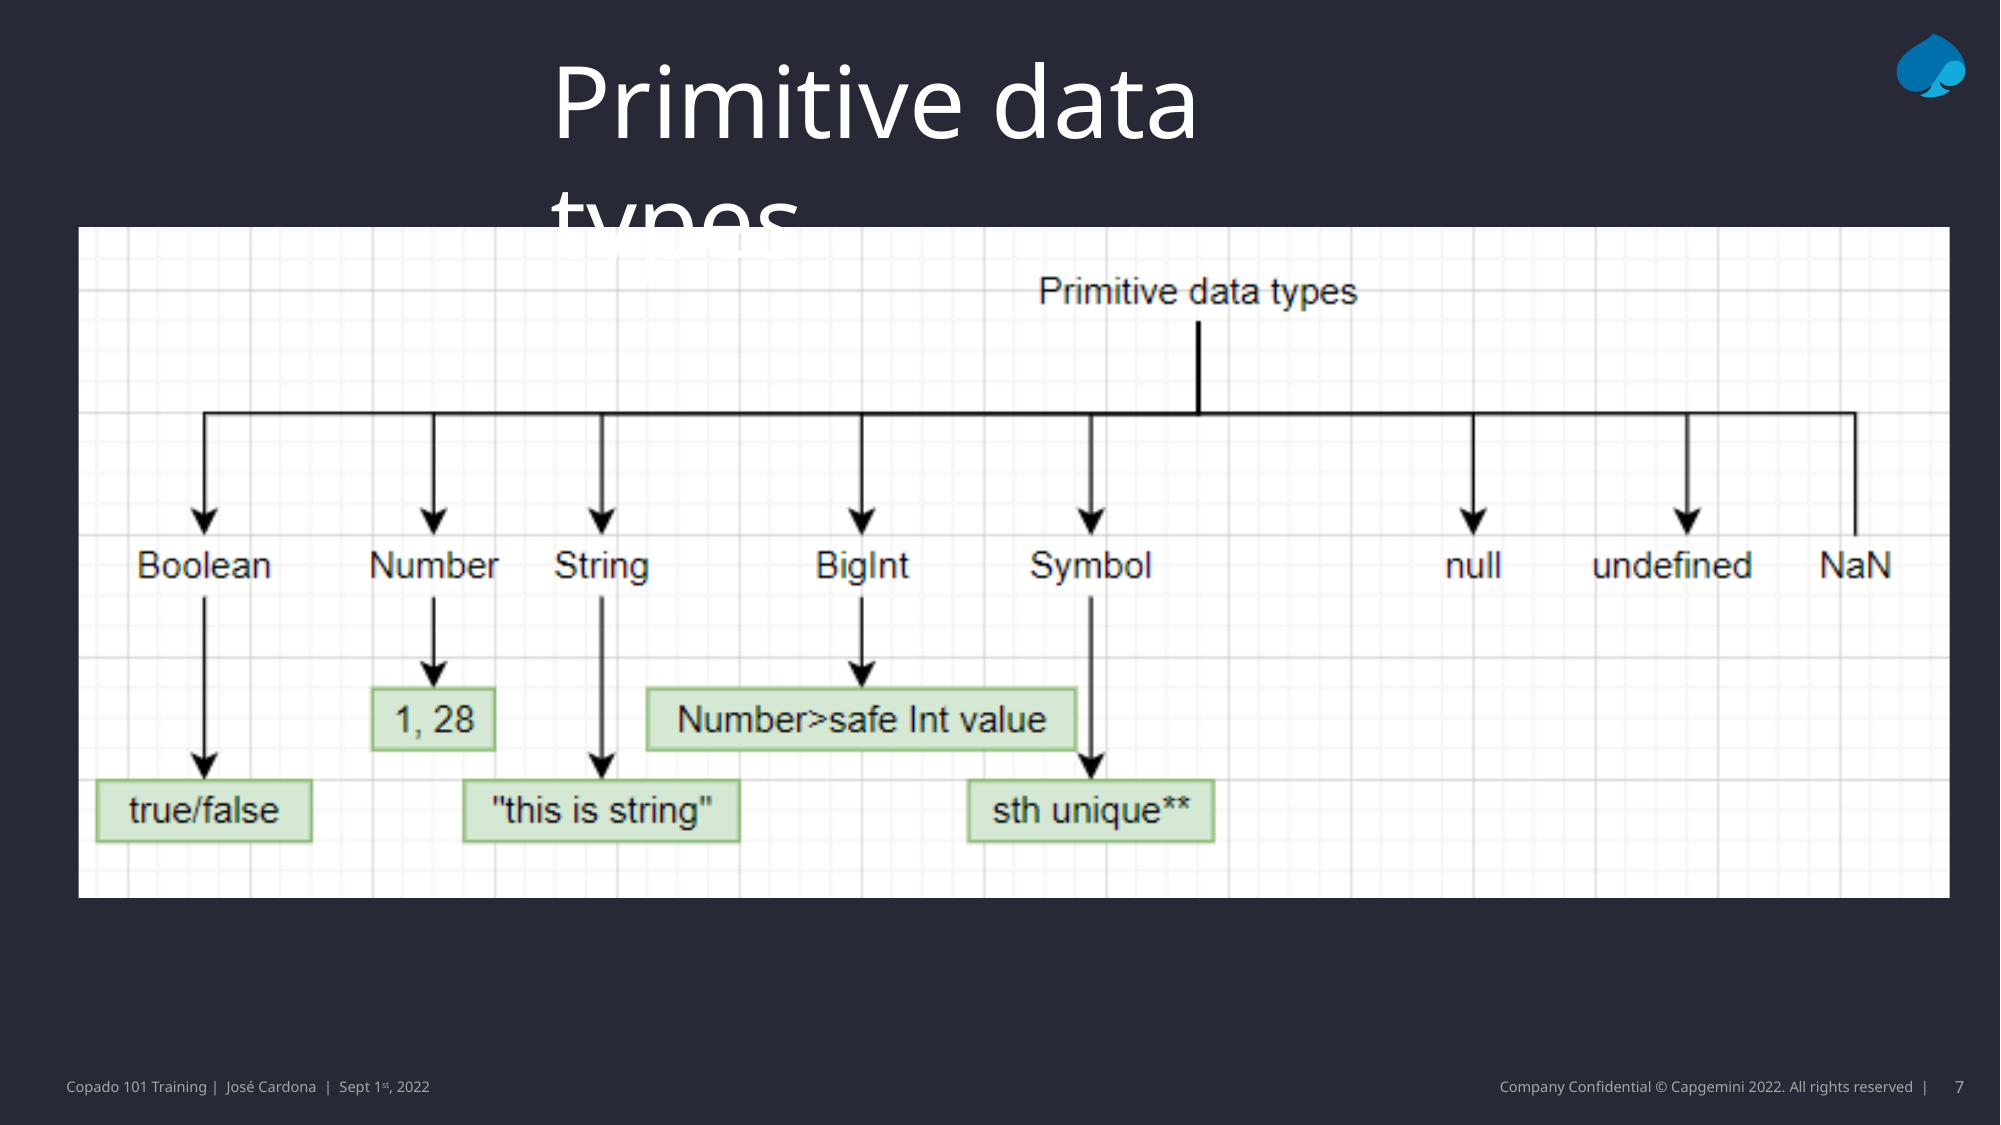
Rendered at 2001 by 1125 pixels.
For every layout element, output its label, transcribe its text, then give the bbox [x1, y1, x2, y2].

text_box Primitive data types [535, 30, 1493, 227]
picture [78, 227, 1950, 898]
